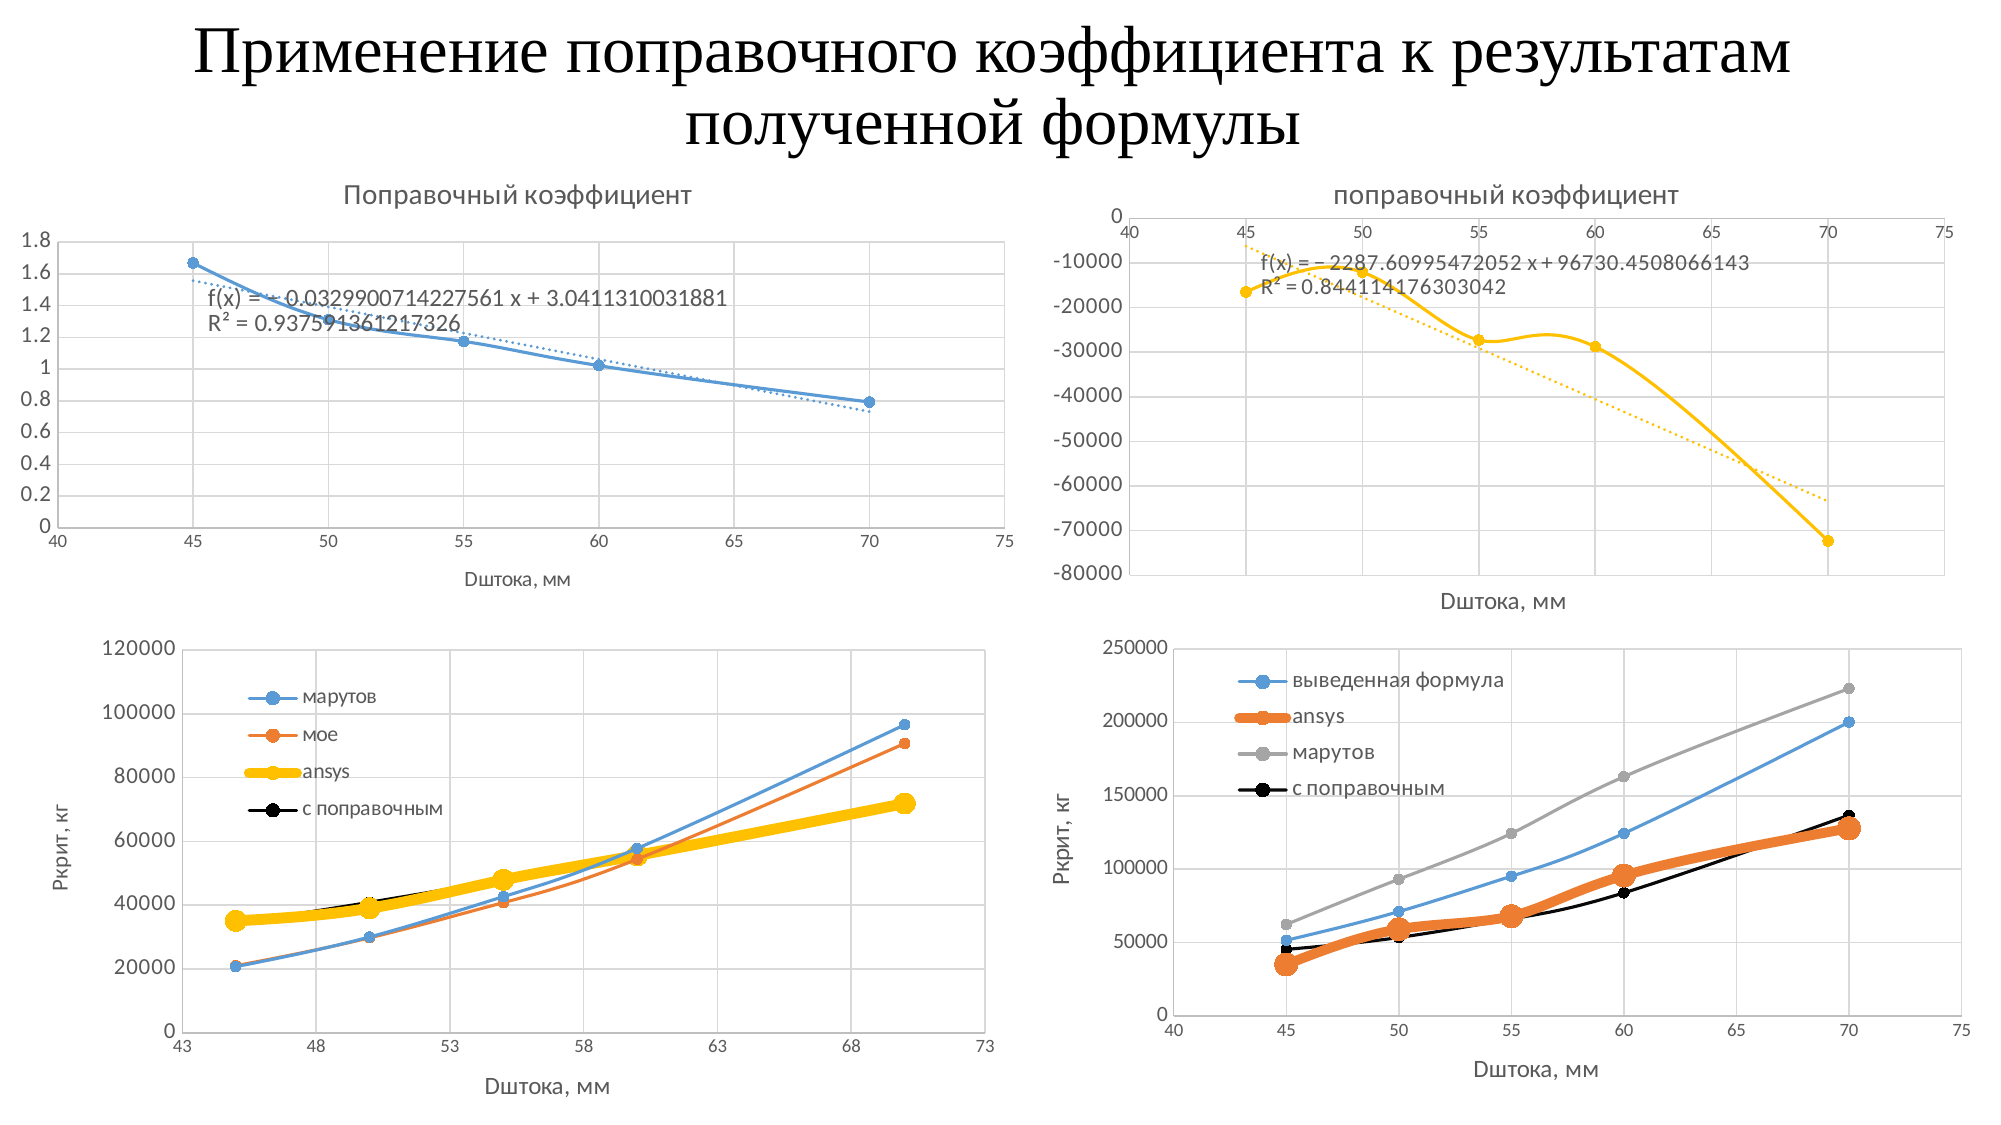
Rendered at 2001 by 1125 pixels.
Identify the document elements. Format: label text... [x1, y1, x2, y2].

text_box Применение поправочного коэффициента к результатам полученной формулы [78, 0, 1909, 156]
chart [0, 156, 2000, 1125]
